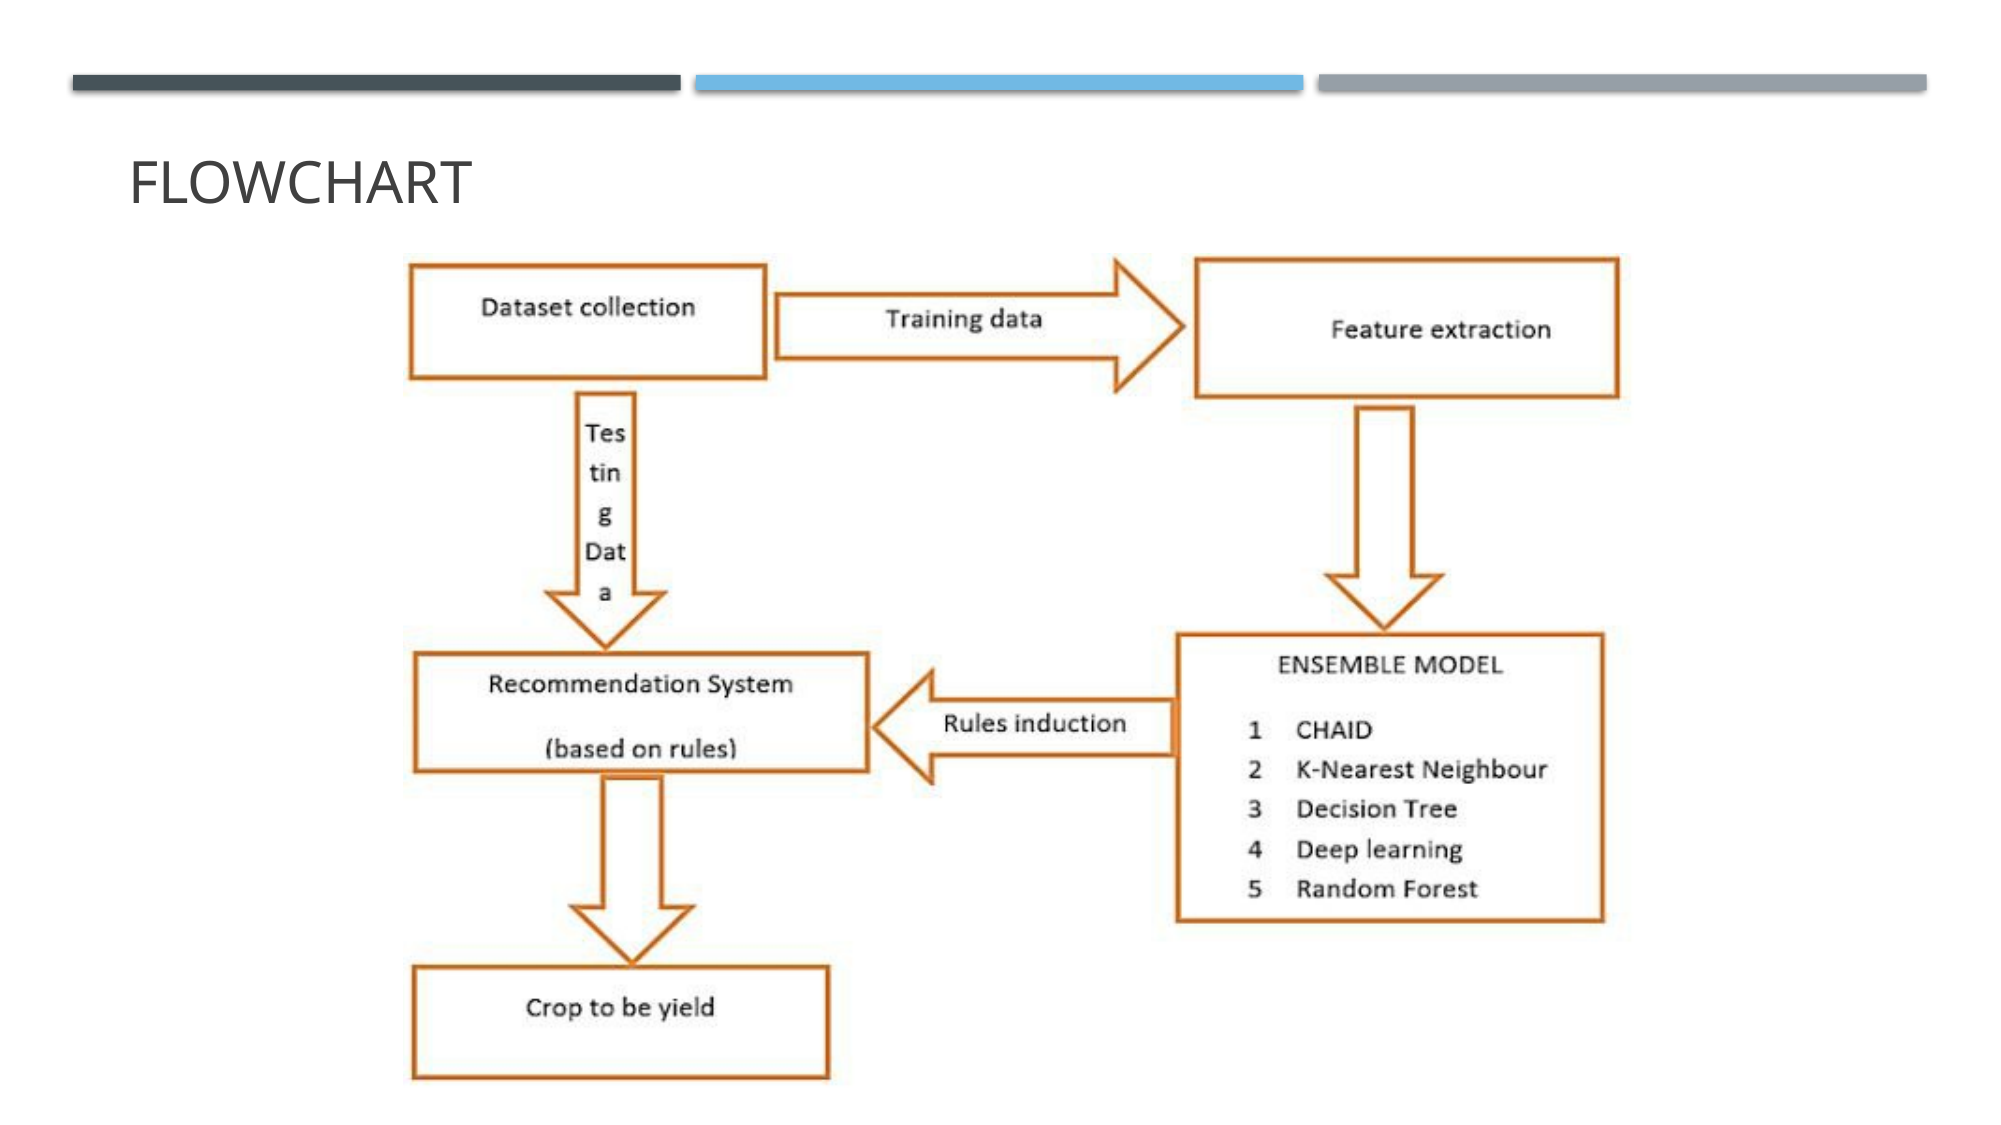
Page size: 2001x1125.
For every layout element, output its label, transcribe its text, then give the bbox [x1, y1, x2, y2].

title Flowchart [113, 115, 1905, 223]
picture [402, 252, 1635, 1090]
